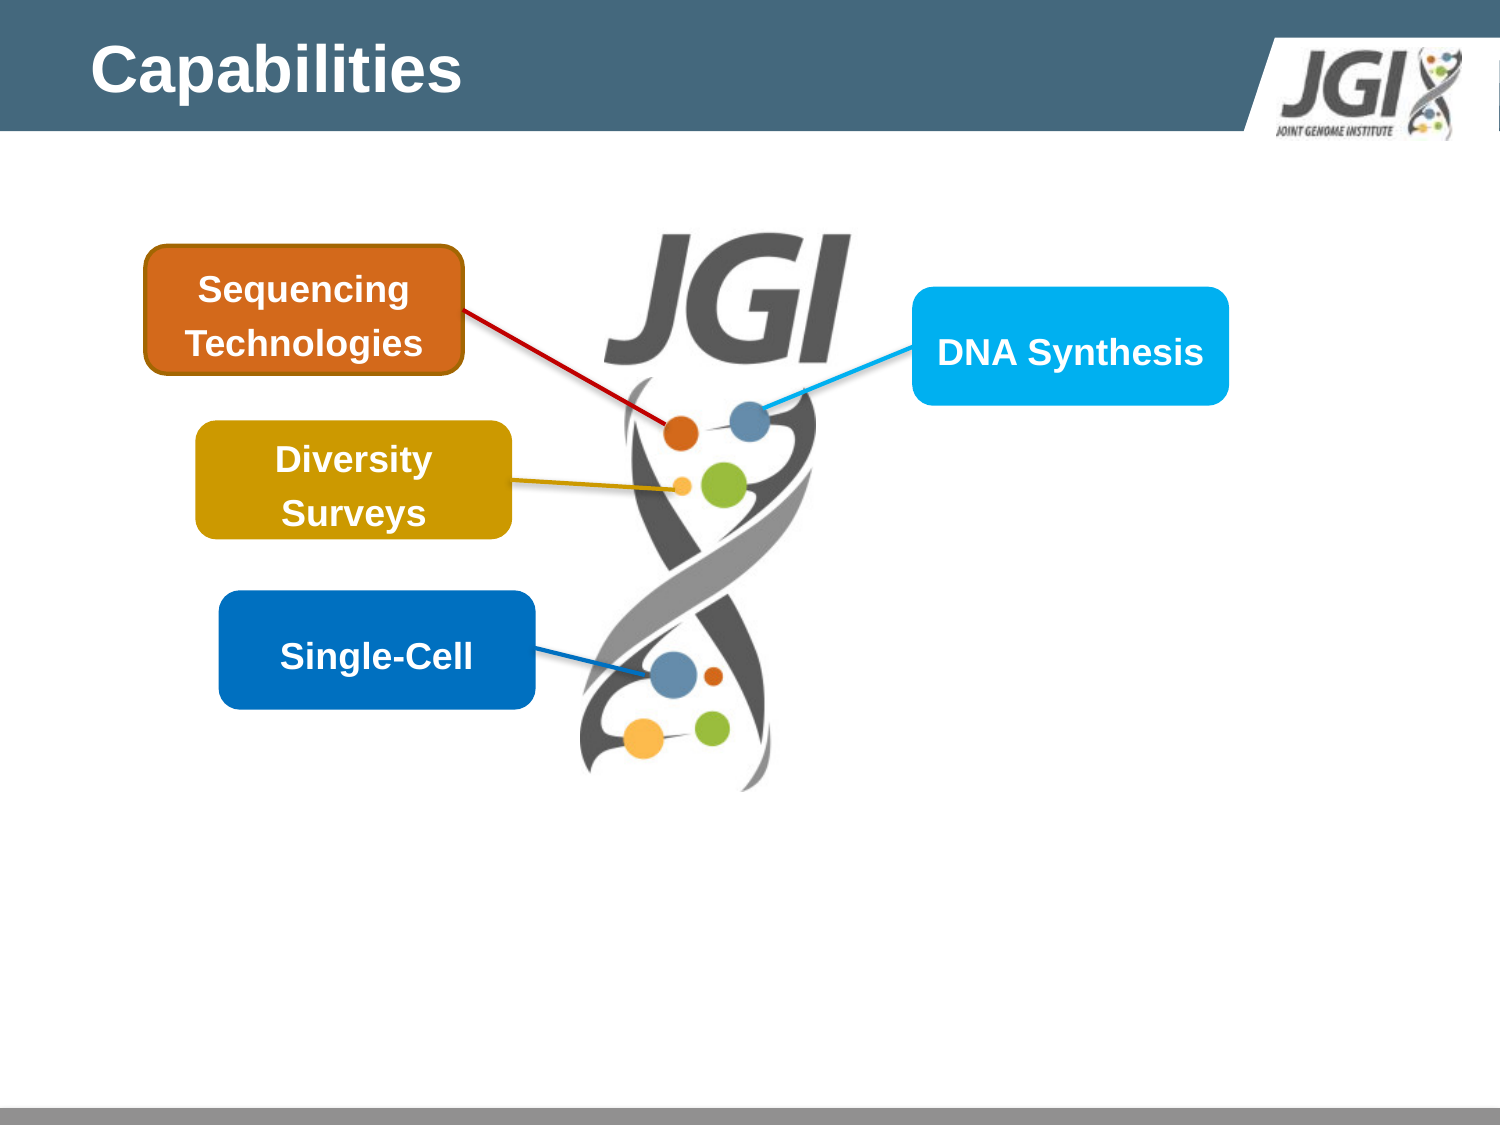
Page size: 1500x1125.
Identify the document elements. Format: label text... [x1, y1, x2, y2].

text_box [197, 422, 676, 538]
text_box DNA Synthesis [912, 286, 1230, 406]
title Capabilities [75, 0, 1238, 132]
picture [598, 152, 858, 369]
picture [580, 377, 816, 792]
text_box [762, 346, 915, 409]
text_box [145, 245, 666, 425]
picture [1276, 47, 1462, 141]
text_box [220, 592, 645, 708]
